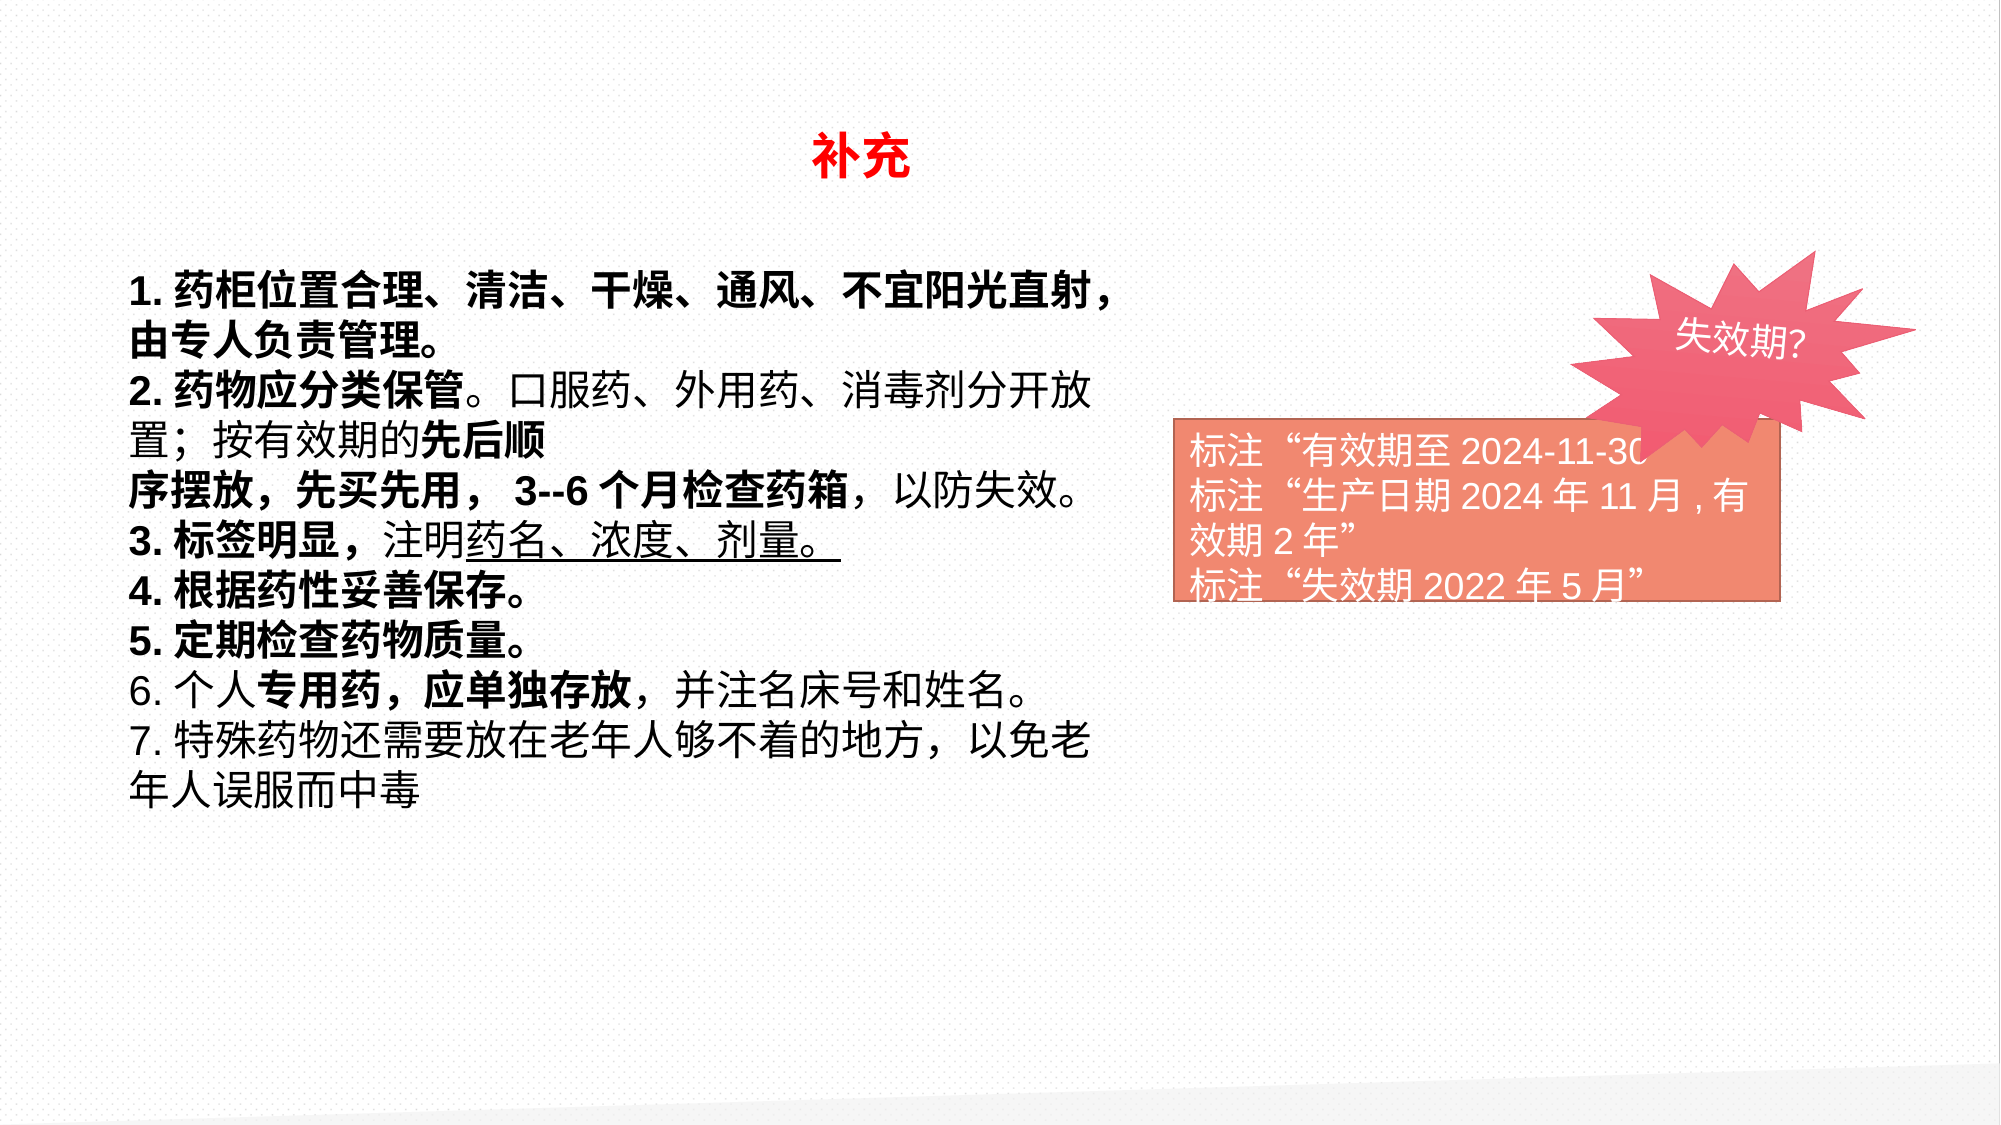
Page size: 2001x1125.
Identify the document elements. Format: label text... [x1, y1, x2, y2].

text_box 1.药柜位置合理、清洁、干燥、通风、不宜阳光直射，由专人负责管理。 2.药物应分类保管。口服药、外用药、消毒剂分开放置；按有效期的先后顺 序摆放，先买先用，3--6个月检查药箱，以防失效。 3.标签明显，注明药名、浓度、剂量。 4.根据药性妥善保存。 5.定期检查药物质量。 6.个人专用药，应单独存放，并注名床号和姓名。 7.特殊药物还需要放在老年人够不着的地方，以免老年人误服而中毒 [113, 256, 1117, 923]
text_box 标注“有效期至2024-11-30” 标注“生产日期2024年11月,有效期2年” 标注“失效期2022年5月” [1173, 418, 1781, 602]
picture [0, 0, 2001, 1125]
text_box 失效期？ [1569, 250, 1916, 463]
text_box 补充 [796, 116, 996, 192]
